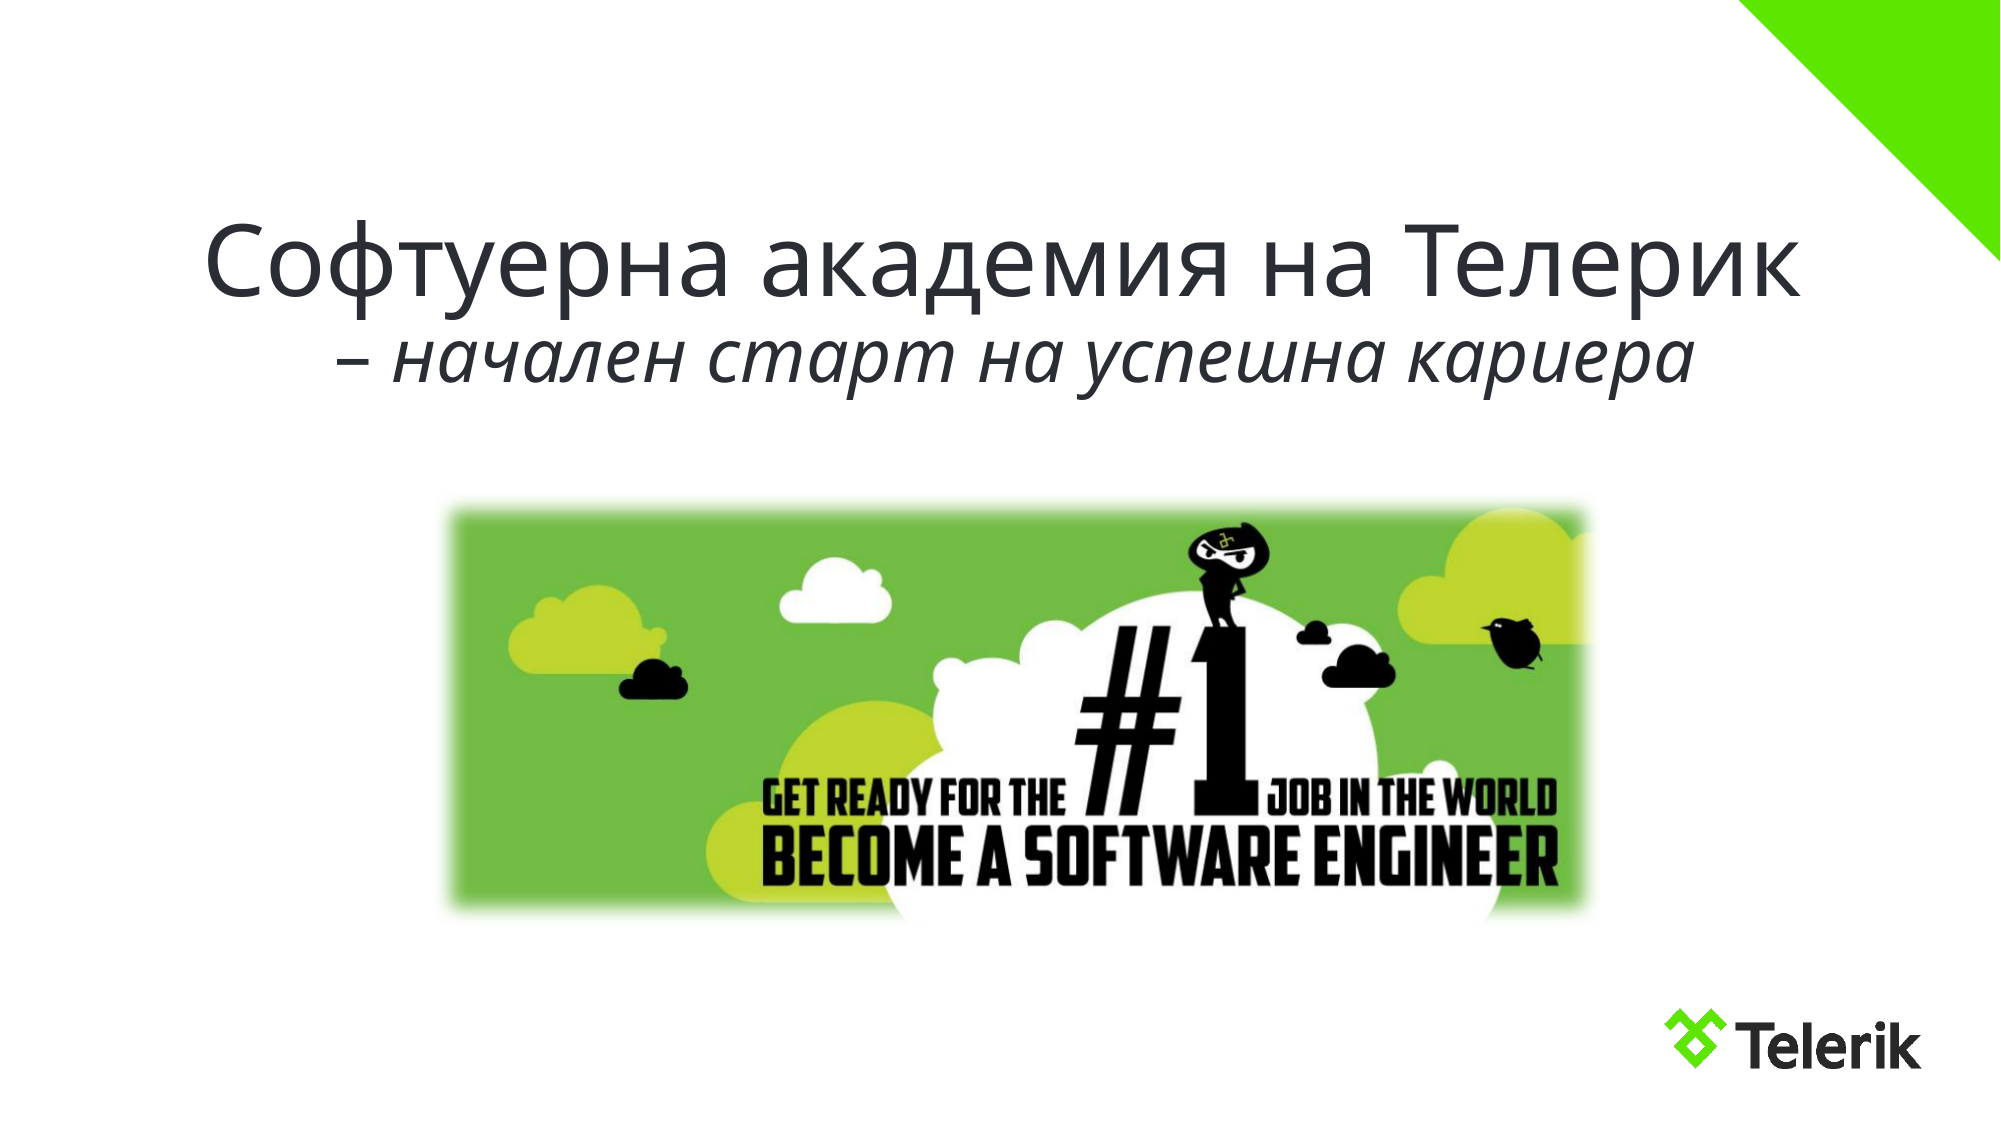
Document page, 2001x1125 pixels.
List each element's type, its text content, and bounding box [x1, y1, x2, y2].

title Софтуерна академия на Телерик – начален старт на успешна кариера [85, 259, 1946, 350]
picture [1664, 1008, 1926, 1069]
picture [433, 493, 1600, 926]
